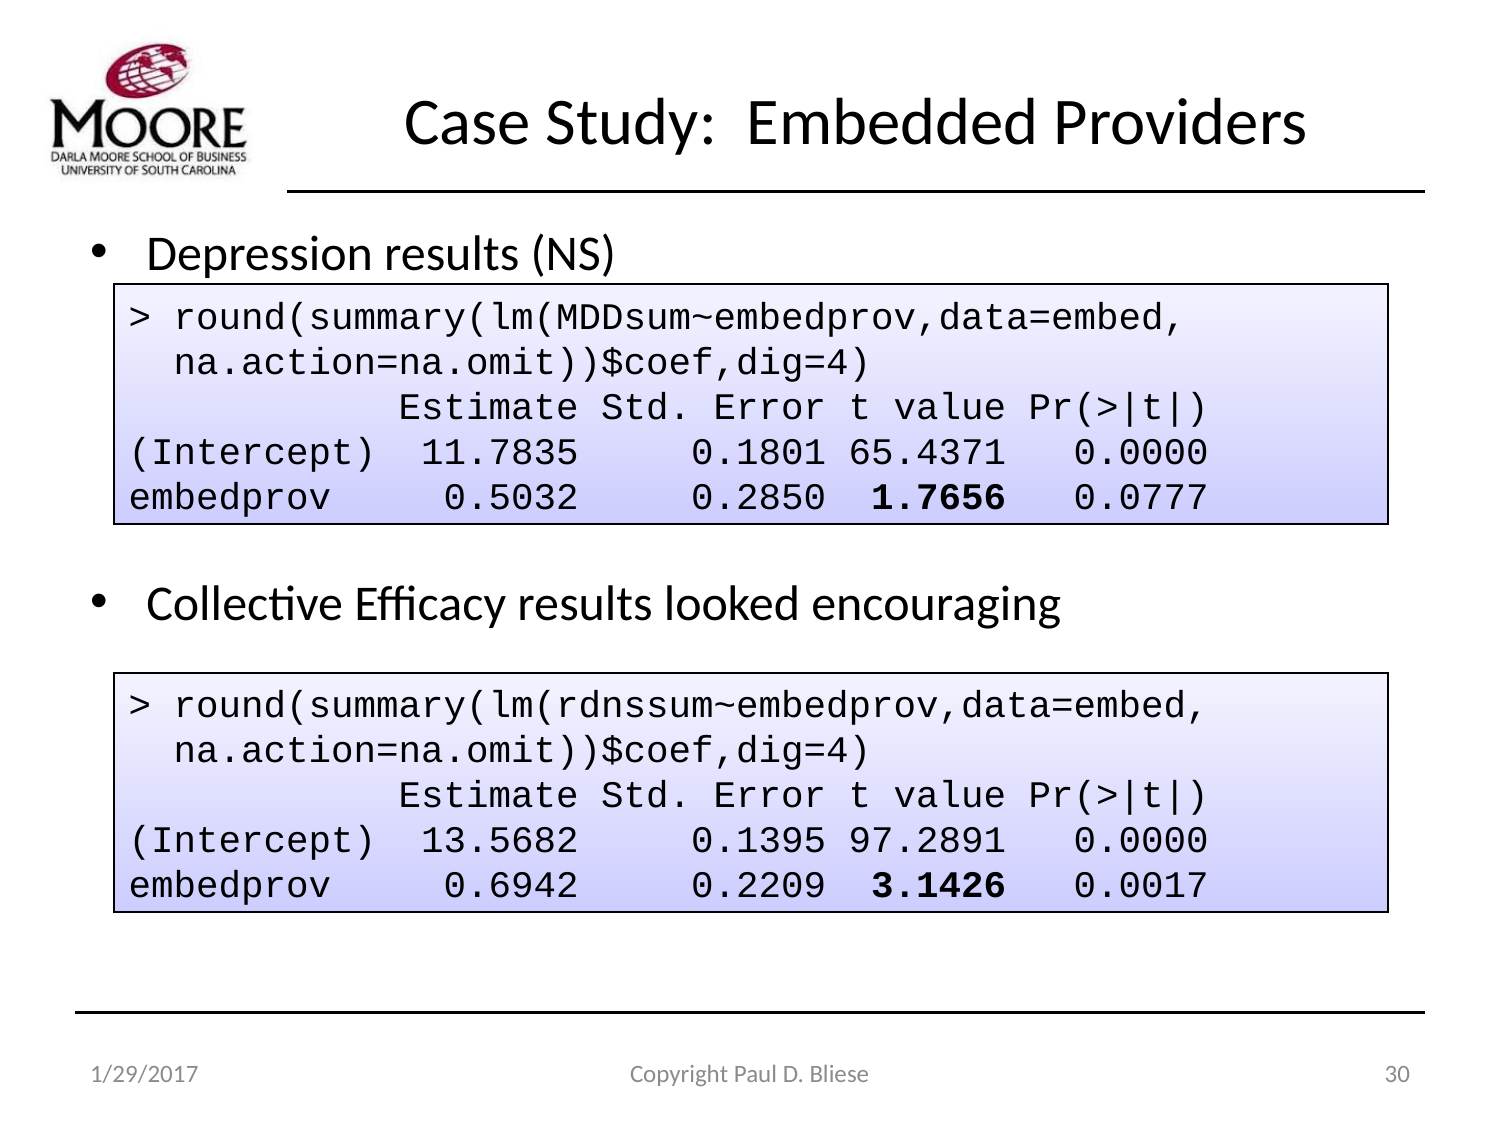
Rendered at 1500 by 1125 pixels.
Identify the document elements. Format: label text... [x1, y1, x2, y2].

title Case Study: Embedded Providers [287, 45, 1425, 192]
text_box > round(summary(lm(rdnssum~embedprov,data=embed, na.action=na.omit))$coef,dig=4) Estimate Std. Error t value Pr(>|t|) (Intercept) 13.5682 0.1395 97.2891 0.0000 embedprov 0.6942 0.2209 3.1426 0.0017 [113, 672, 1388, 913]
text_box > round(summary(lm(MDDsum~embedprov,data=embed, na.action=na.omit))$coef,dig=4) Estimate Std. Error t value Pr(>|t|) (Intercept) 11.7835 0.1801 65.4371 0.0000 embedprov 0.5032 0.2850 1.7656 0.0777 [113, 284, 1388, 524]
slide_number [75, 1042, 425, 1103]
footer Copyright Paul D. Bliese [512, 1042, 988, 1103]
slide_number 30 [1074, 1042, 1425, 1103]
list Depression results (NS) Collective Efficacy results looked encouraging [75, 212, 1425, 1005]
picture [35, 24, 262, 191]
